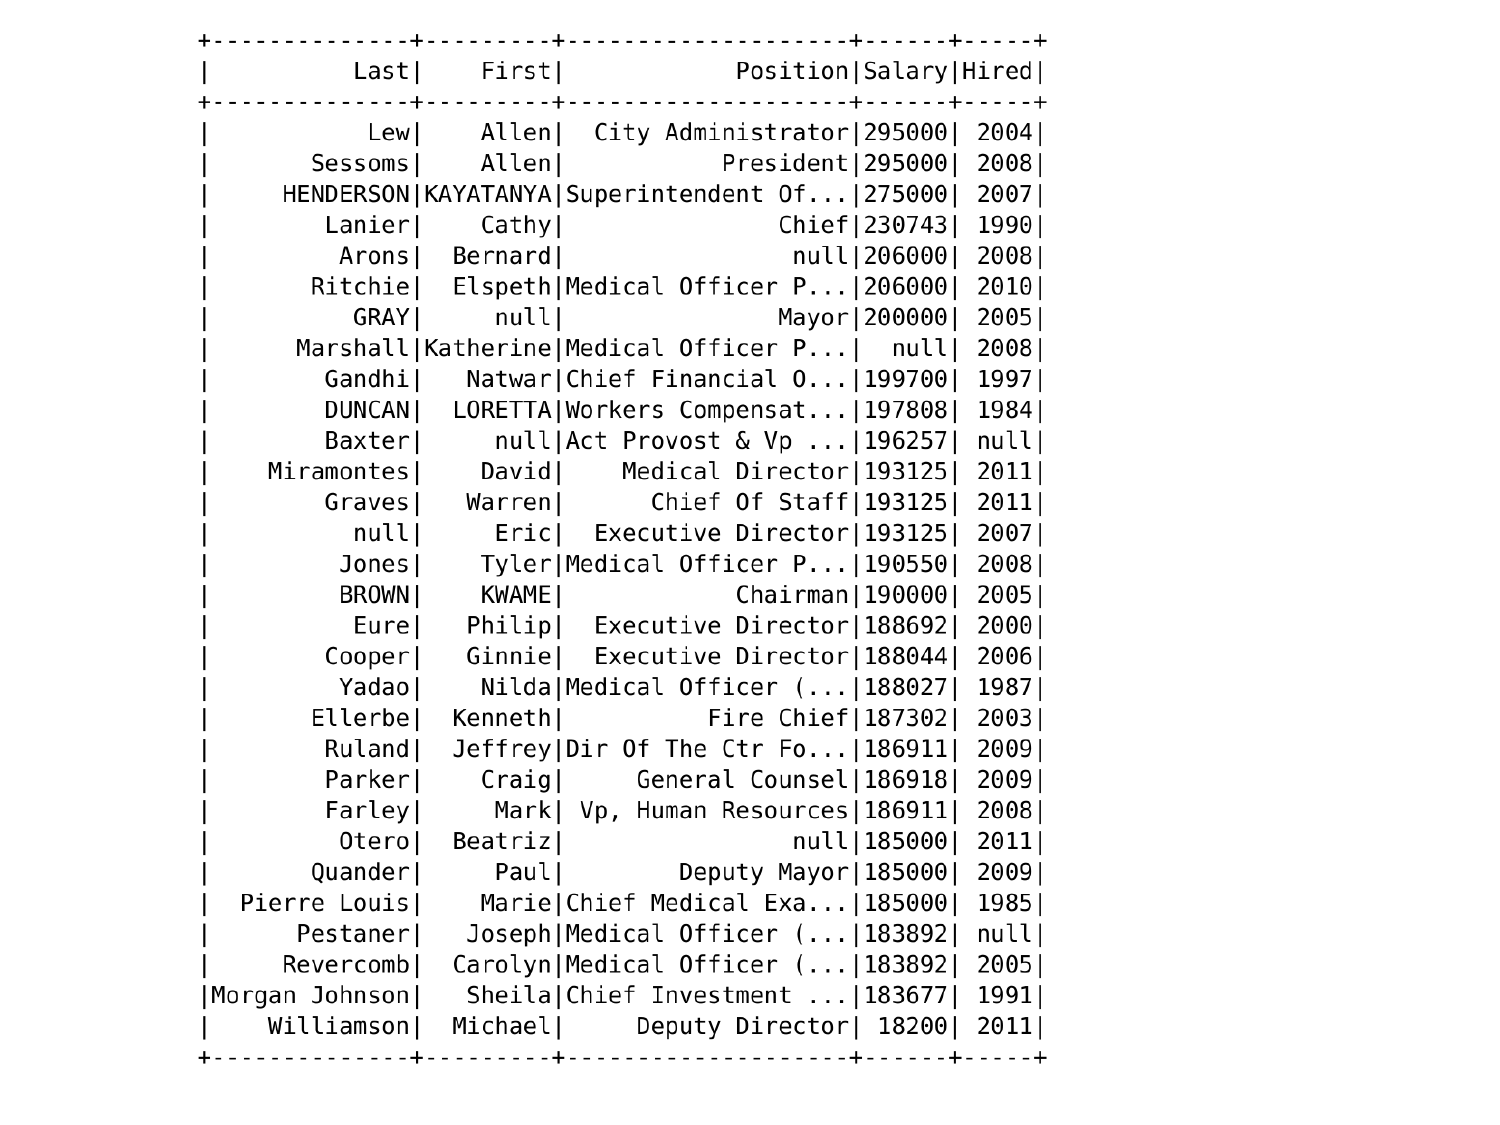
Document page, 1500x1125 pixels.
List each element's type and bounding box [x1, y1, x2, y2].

picture [171, 14, 1126, 1069]
